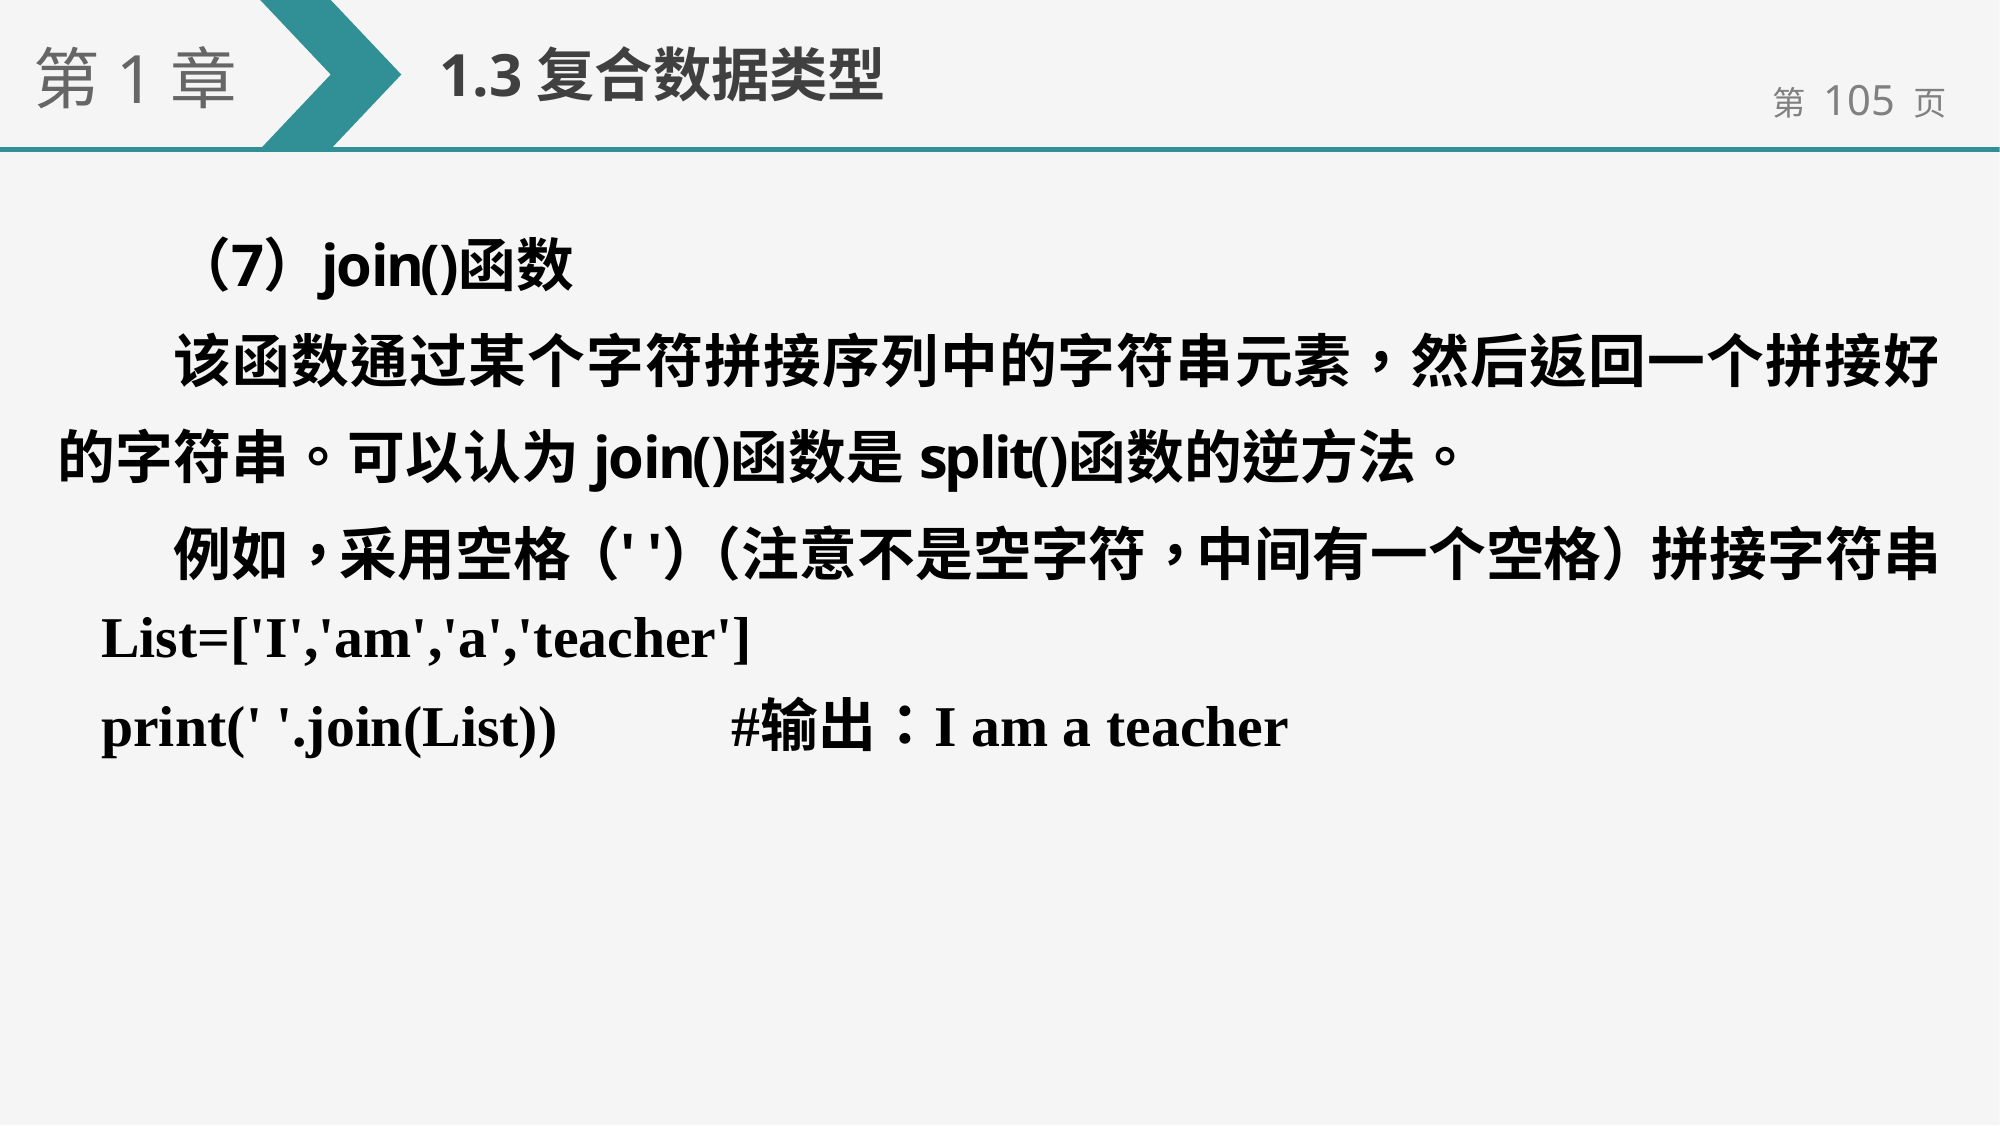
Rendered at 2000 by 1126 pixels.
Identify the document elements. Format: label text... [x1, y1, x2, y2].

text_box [57, 217, 1937, 861]
text_box [258, 0, 403, 148]
text_box 1.3复合数据类型 [424, 31, 1366, 116]
text_box 第1章 [19, 29, 253, 125]
